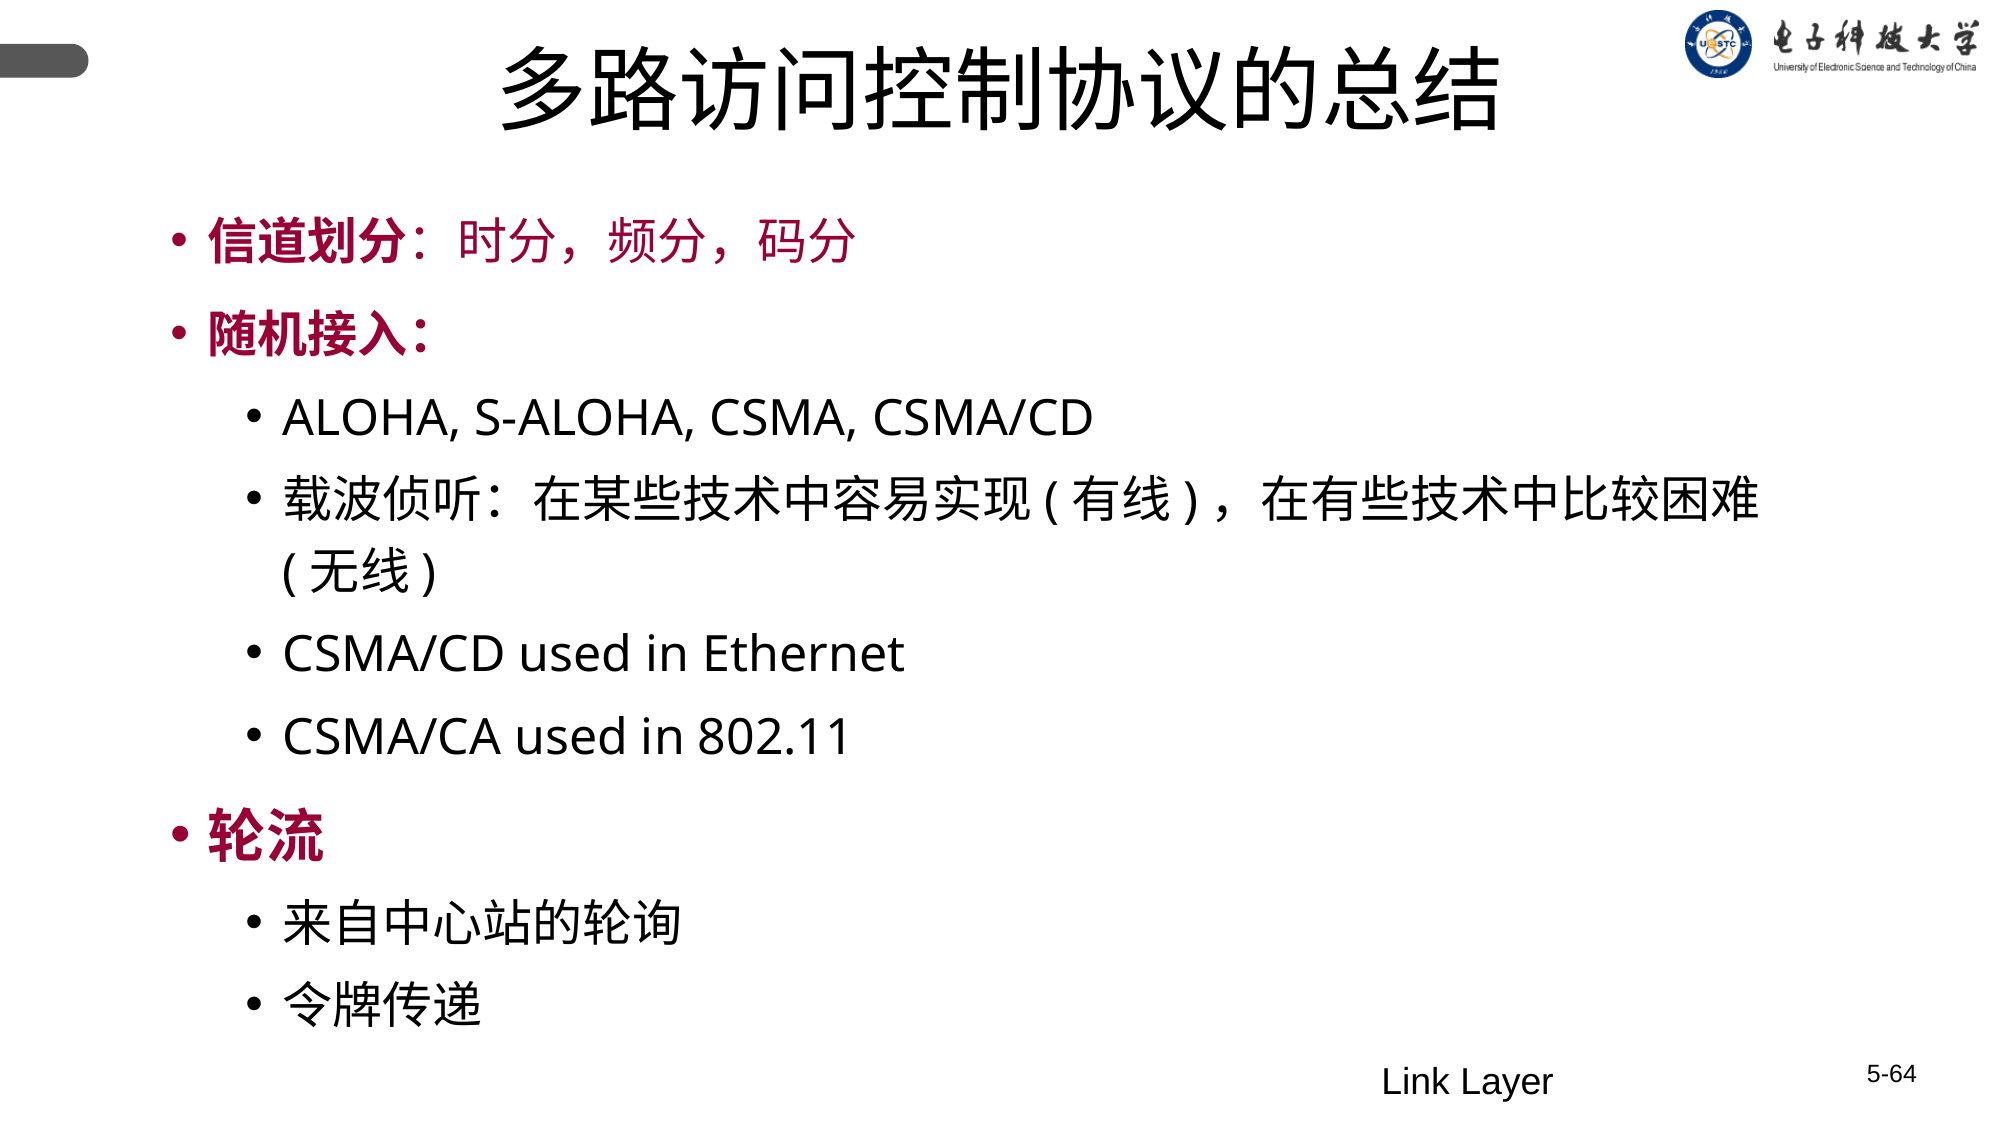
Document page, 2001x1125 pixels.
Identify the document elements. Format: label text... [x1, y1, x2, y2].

picture [1685, 10, 1979, 37]
list 信道划分：时分，频分，码分 随机接入： ALOHA, S-ALOHA, CSMA, CSMA/CD 载波侦听：在某些技术中容易实现(有线)，在有些技术中比较困难(无线) CSMA/CD used in Ethernet CSMA/CA used in 802.11 轮流 来自中心站的轮询 令牌传递 [155, 190, 1856, 984]
title 多路访问控制协议的总结 [0, 37, 2000, 225]
footer Link Layer [1366, 1050, 1852, 1125]
slide_number 5-64 [1852, 1050, 2000, 1125]
